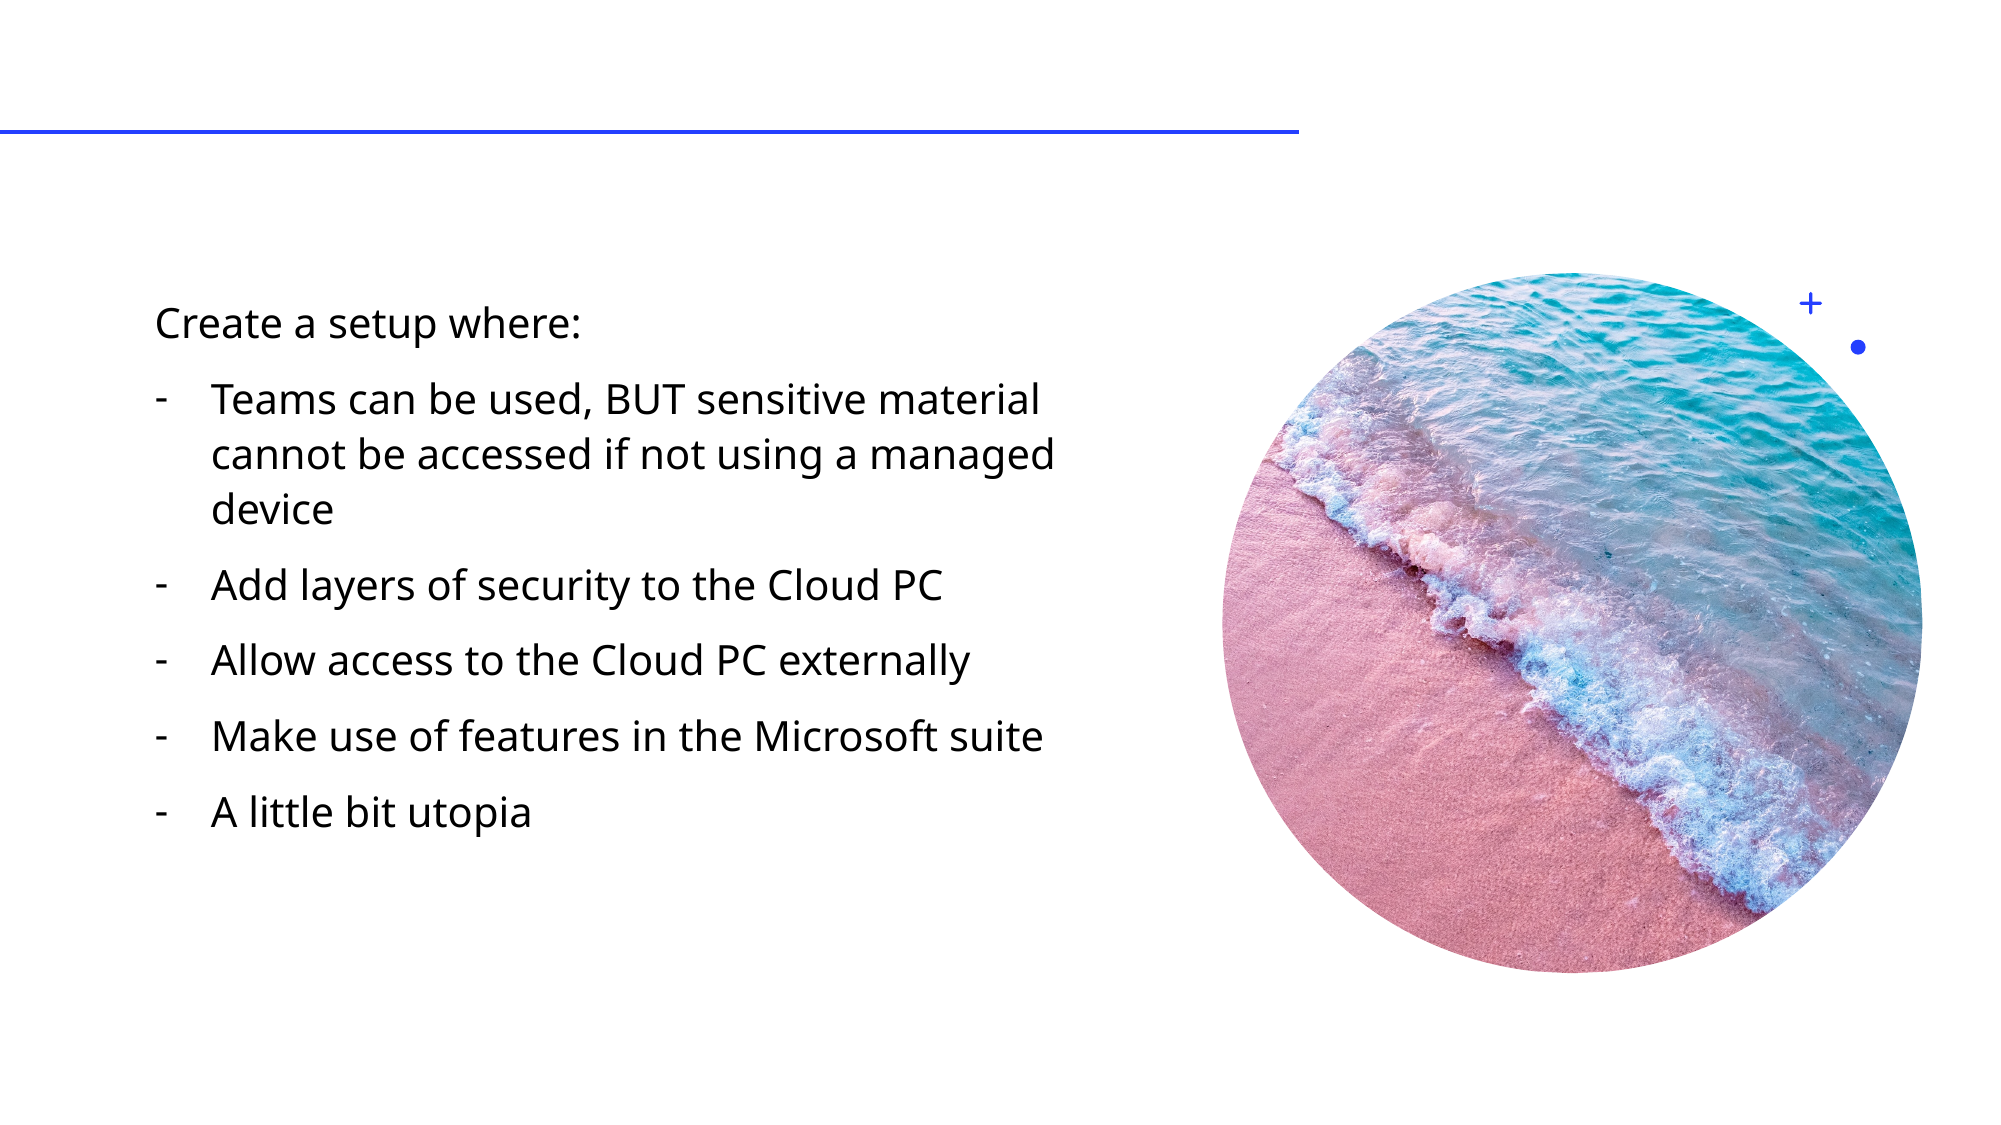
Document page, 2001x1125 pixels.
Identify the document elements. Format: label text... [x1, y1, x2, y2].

picture [1222, 273, 1923, 974]
list Create a setup where: Teams can be used, BUT sensitive material cannot be accessed if not using a managed device Add layers of security to the Cloud PC Allow access to the Cloud PC externally Make use of features in the Microsoft suite A little bit utopia [139, 284, 1155, 1013]
